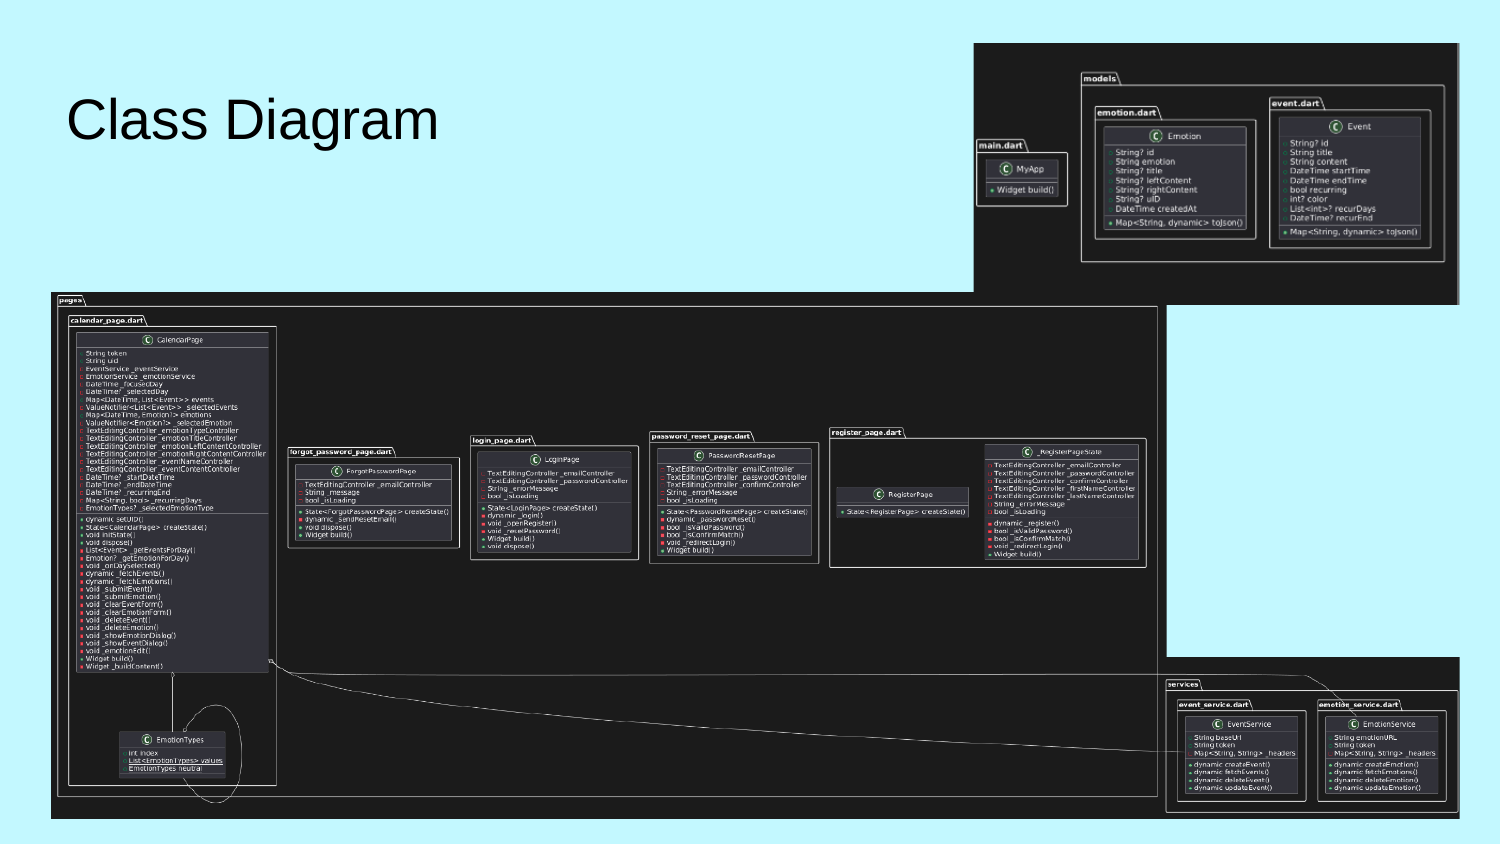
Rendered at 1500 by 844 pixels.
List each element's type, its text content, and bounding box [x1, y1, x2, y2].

title Class Diagram [51, 72, 968, 167]
picture [50, 42, 1460, 820]
